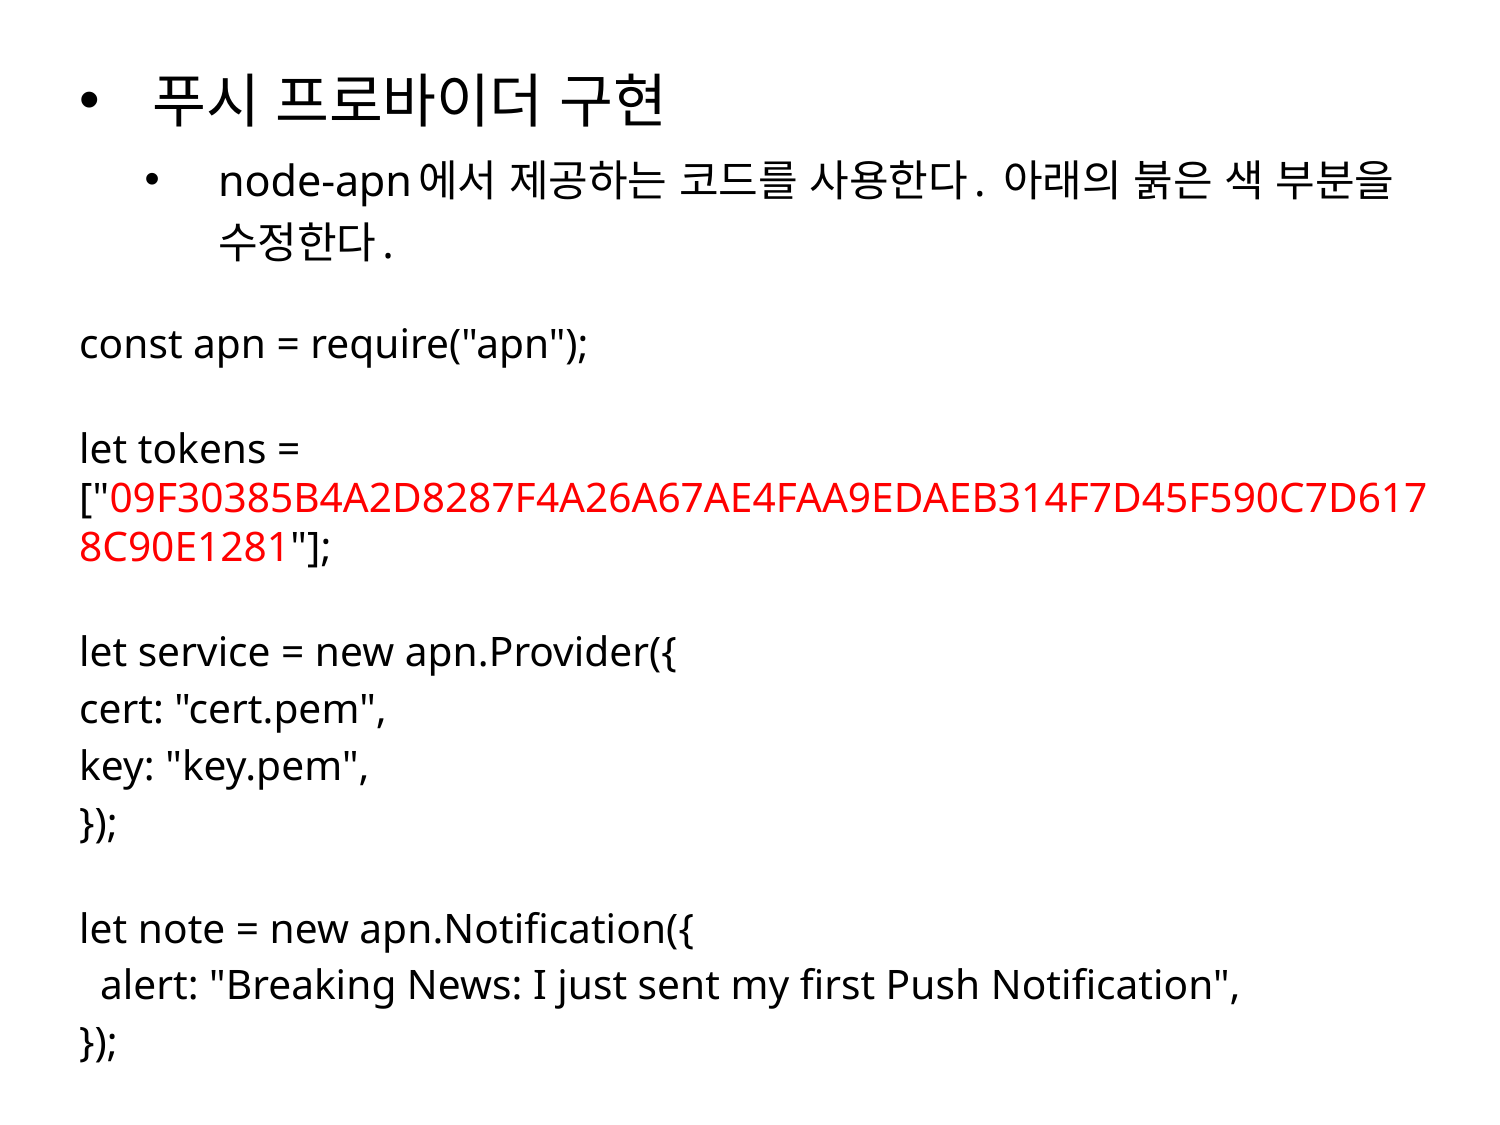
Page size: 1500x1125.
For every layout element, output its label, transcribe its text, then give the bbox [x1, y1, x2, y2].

subtitle 푸시 프로바이더 구현 node-apn에서 제공하는 코드를 사용한다. 아래의 붉은 색 부분을 수정한다. const apn = require("apn"); let tokens = ["09F30385B4A2D8287F4A26A67AE4FAA9EDAEB314F7D45F590C7D6178C90E1281"]; let service = new apn.Provider({ cert: "cert.pem", key: "key.pem", }); let note = new apn.Notification({ alert: "Breaking News: I just sent my first Push Notification", }); [64, 56, 1451, 1087]
